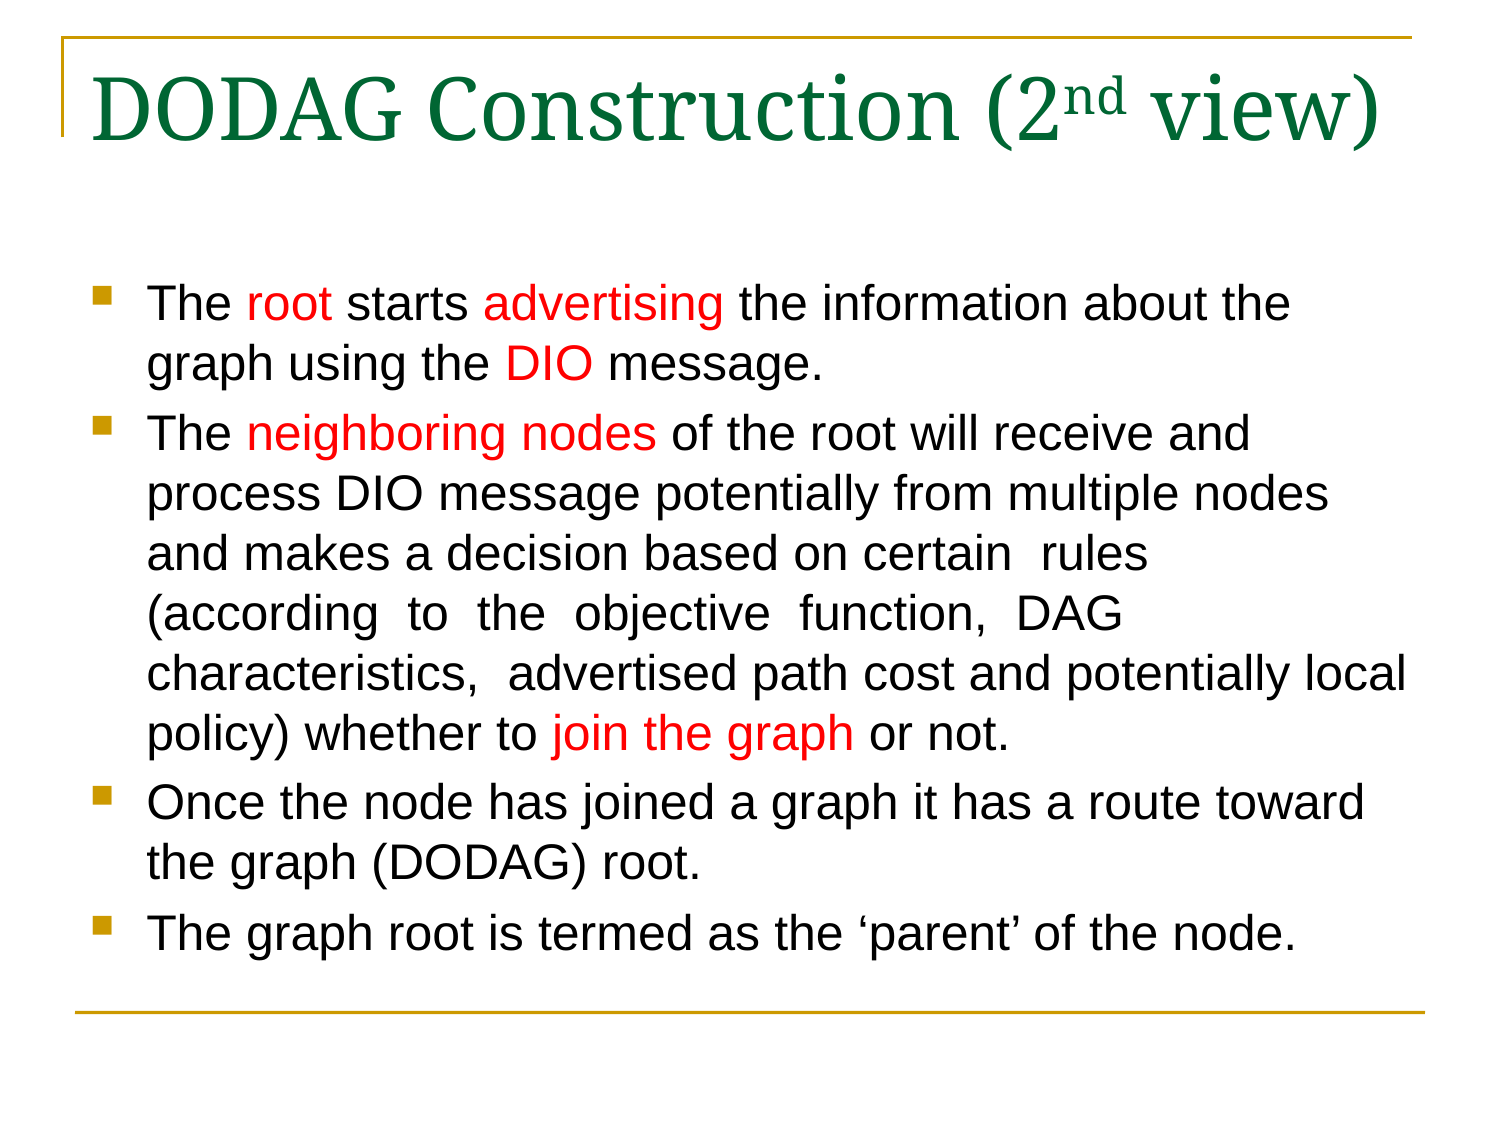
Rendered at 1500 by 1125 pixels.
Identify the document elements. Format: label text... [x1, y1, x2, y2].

list The root starts advertising the information about the graph using the DIO message. The neighboring nodes of the root will receive and process DIO message potentially from multiple nodes and makes a decision based on certain rules (according to the objective function, DAG characteristics, advertised path cost and potentially local policy) whether to join the graph or not. Once the node has joined a graph it has a route toward the graph (DODAG) root. The graph root is termed as the ‘parent’ of the node. [75, 262, 1425, 1006]
title DODAG Construction (2nd view) [75, 45, 1425, 233]
